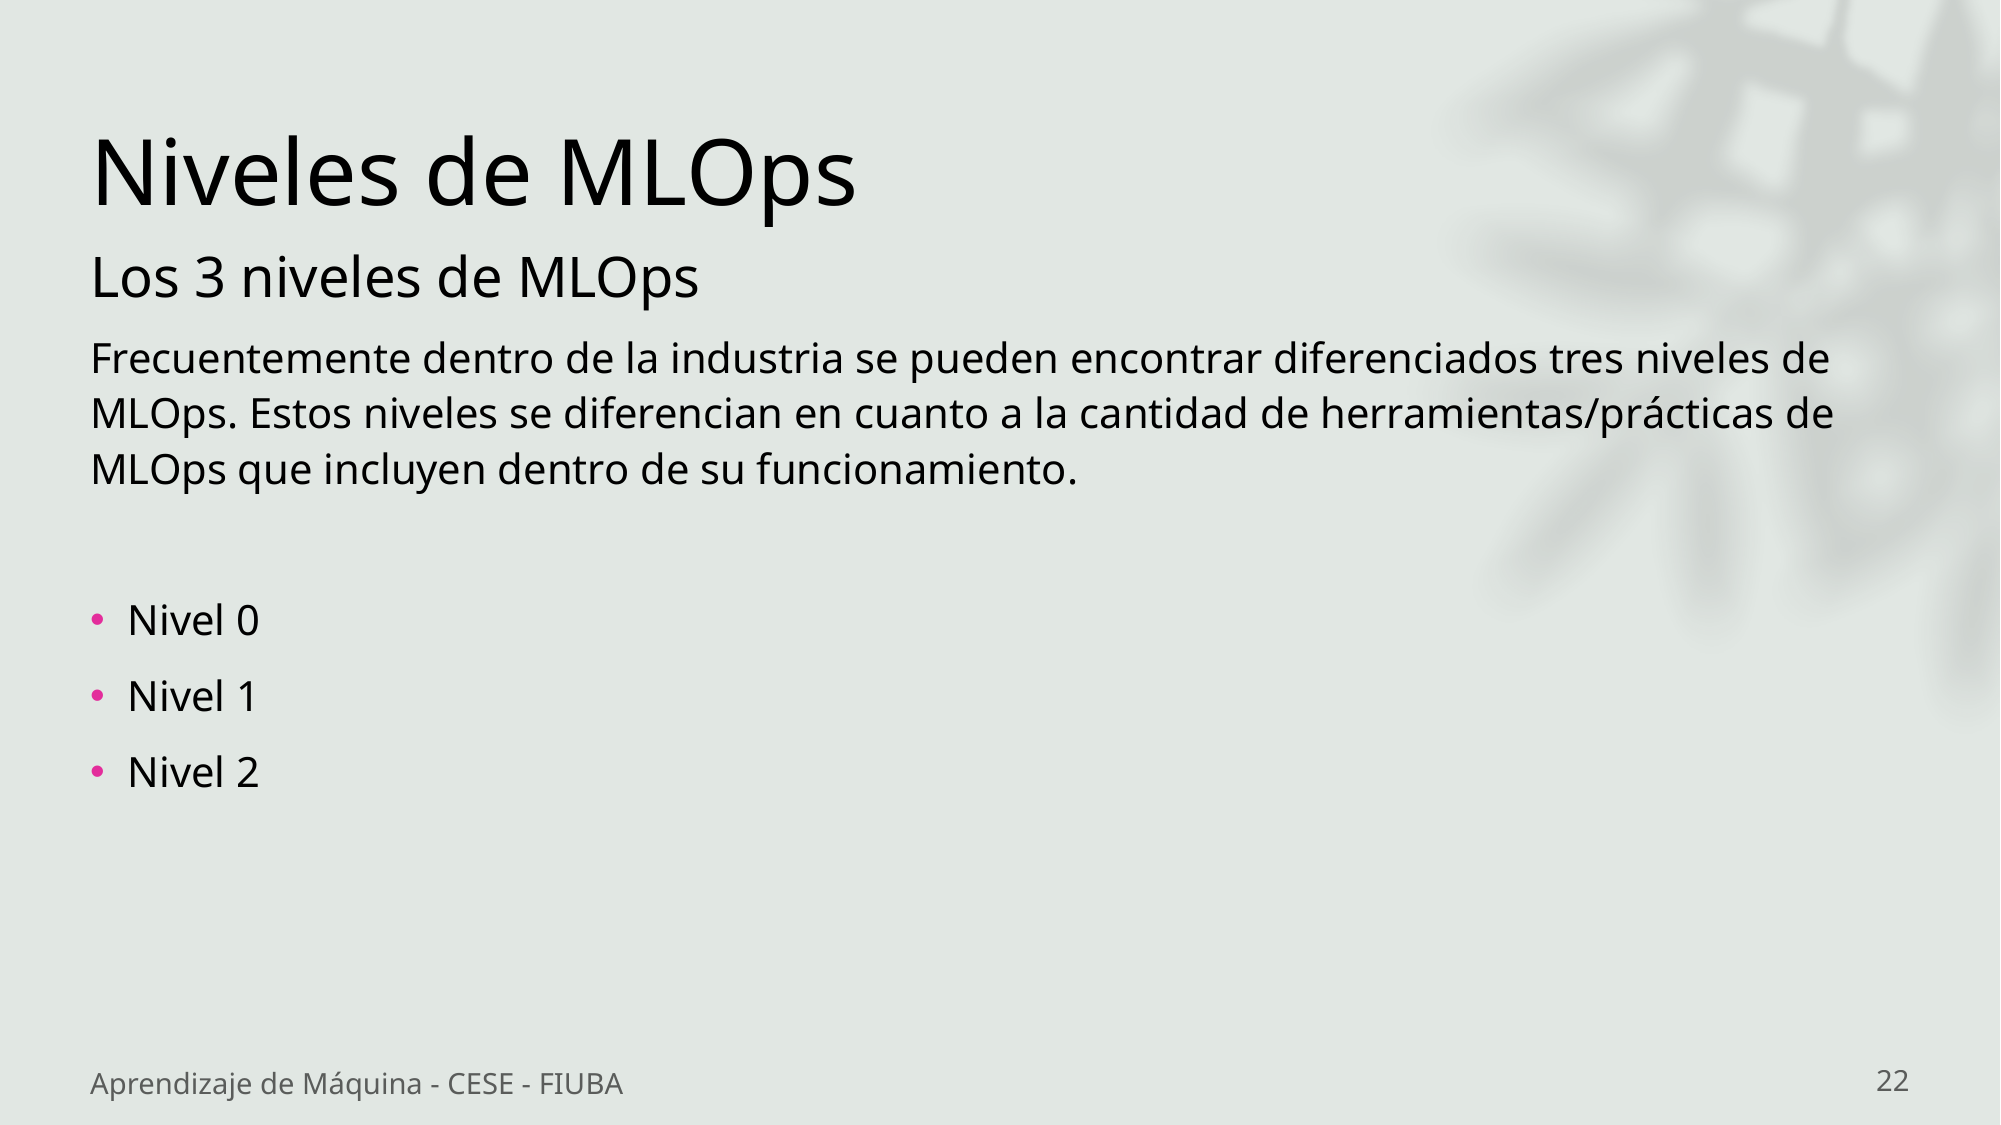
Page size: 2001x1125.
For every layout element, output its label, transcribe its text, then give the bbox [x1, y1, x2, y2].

title Niveles de MLOps [75, 60, 1863, 234]
footer Aprendizaje de Máquina - CESE - FIUBA [75, 1052, 751, 1113]
slide_number 22 [1474, 1052, 1925, 1113]
text_box Los 3 niveles de MLOps [75, 234, 1863, 317]
list Frecuentemente dentro de la industria se pueden encontrar diferenciados tres niveles de MLOps. Estos niveles se diferencian en cuanto a la cantidad de herramientas/prácticas de MLOps que incluyen dentro de su funcionamiento. Nivel 0 Nivel 1 Nivel 2 [75, 319, 1925, 1009]
